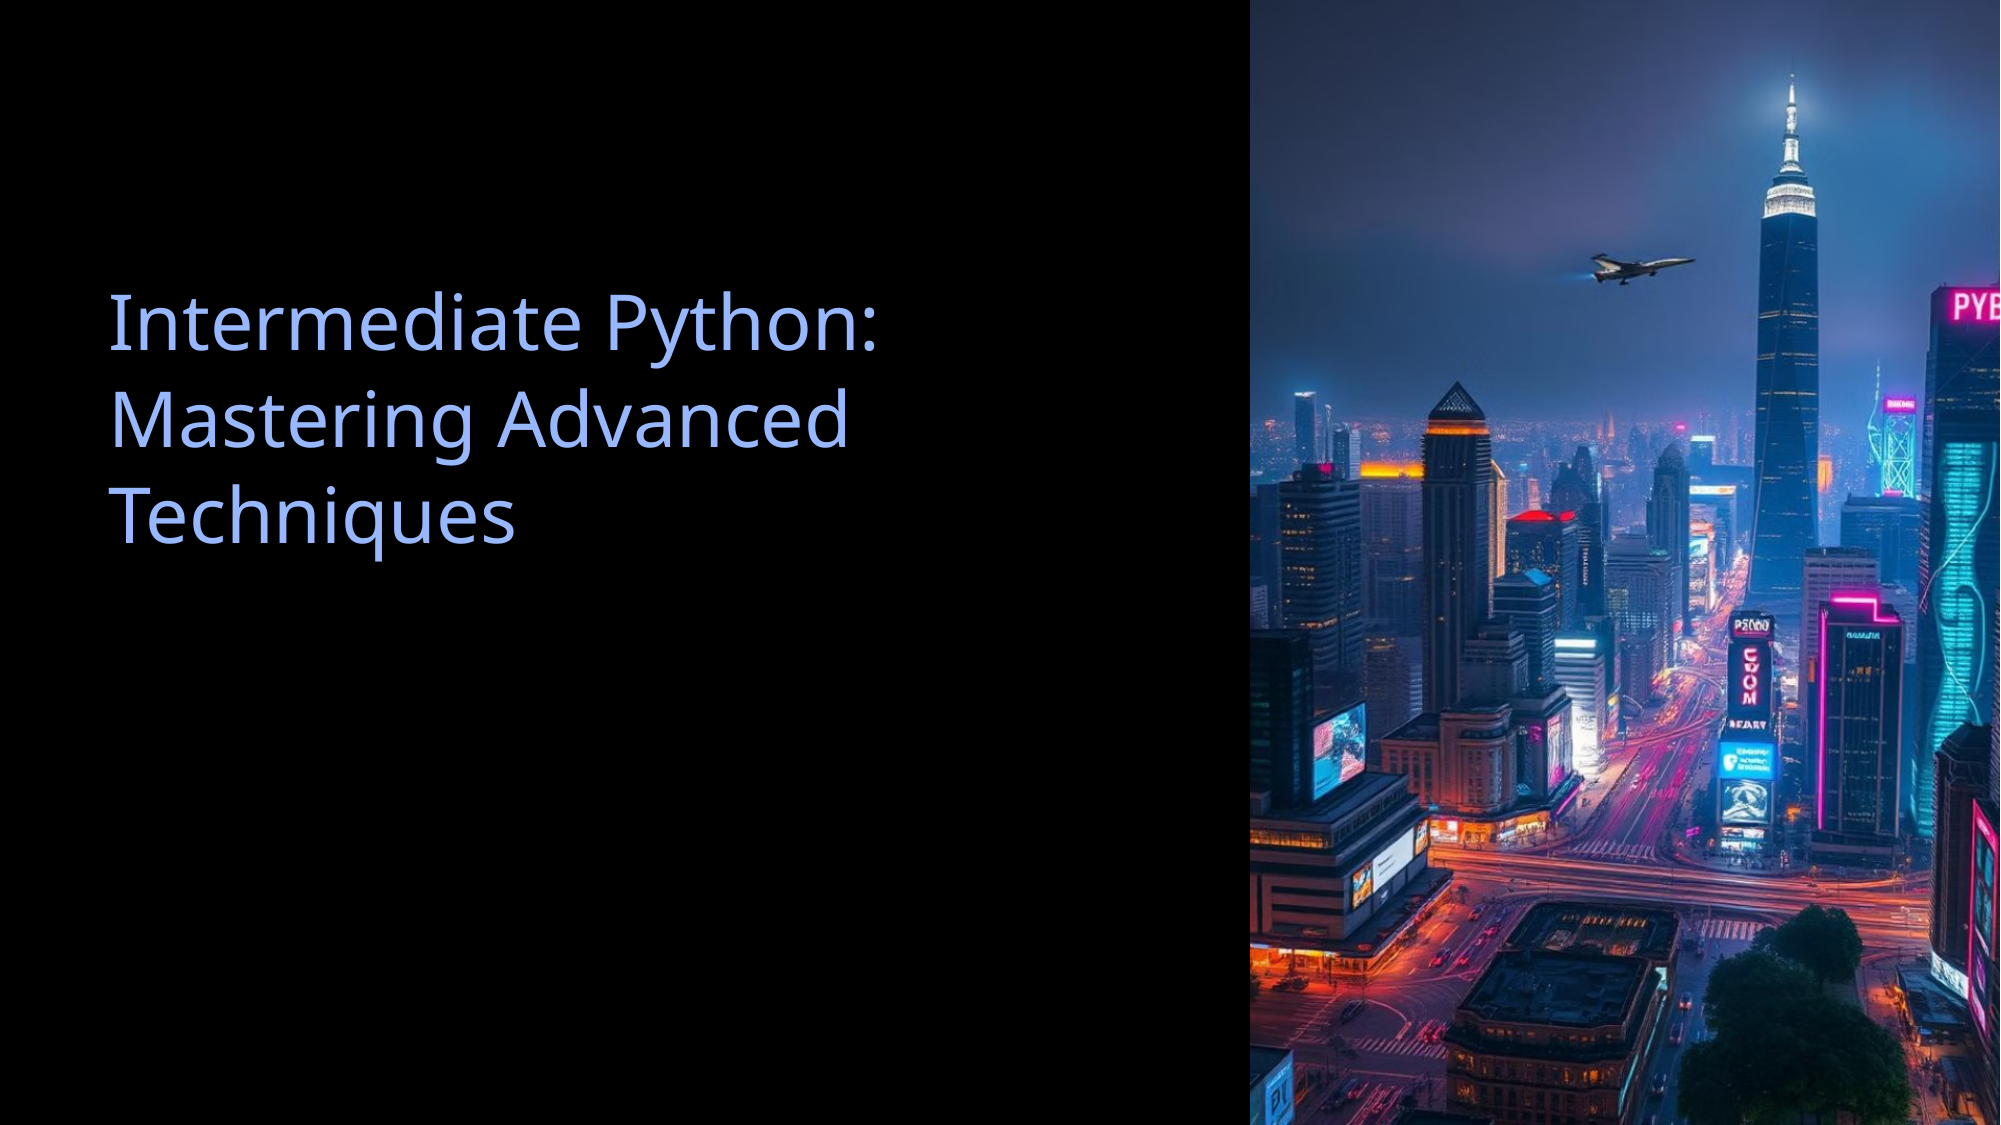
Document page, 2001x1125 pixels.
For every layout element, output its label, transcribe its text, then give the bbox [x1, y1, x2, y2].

text_box Intermediate Python: Mastering Advanced Techniques [108, 269, 1142, 561]
picture [1249, 0, 2000, 1125]
